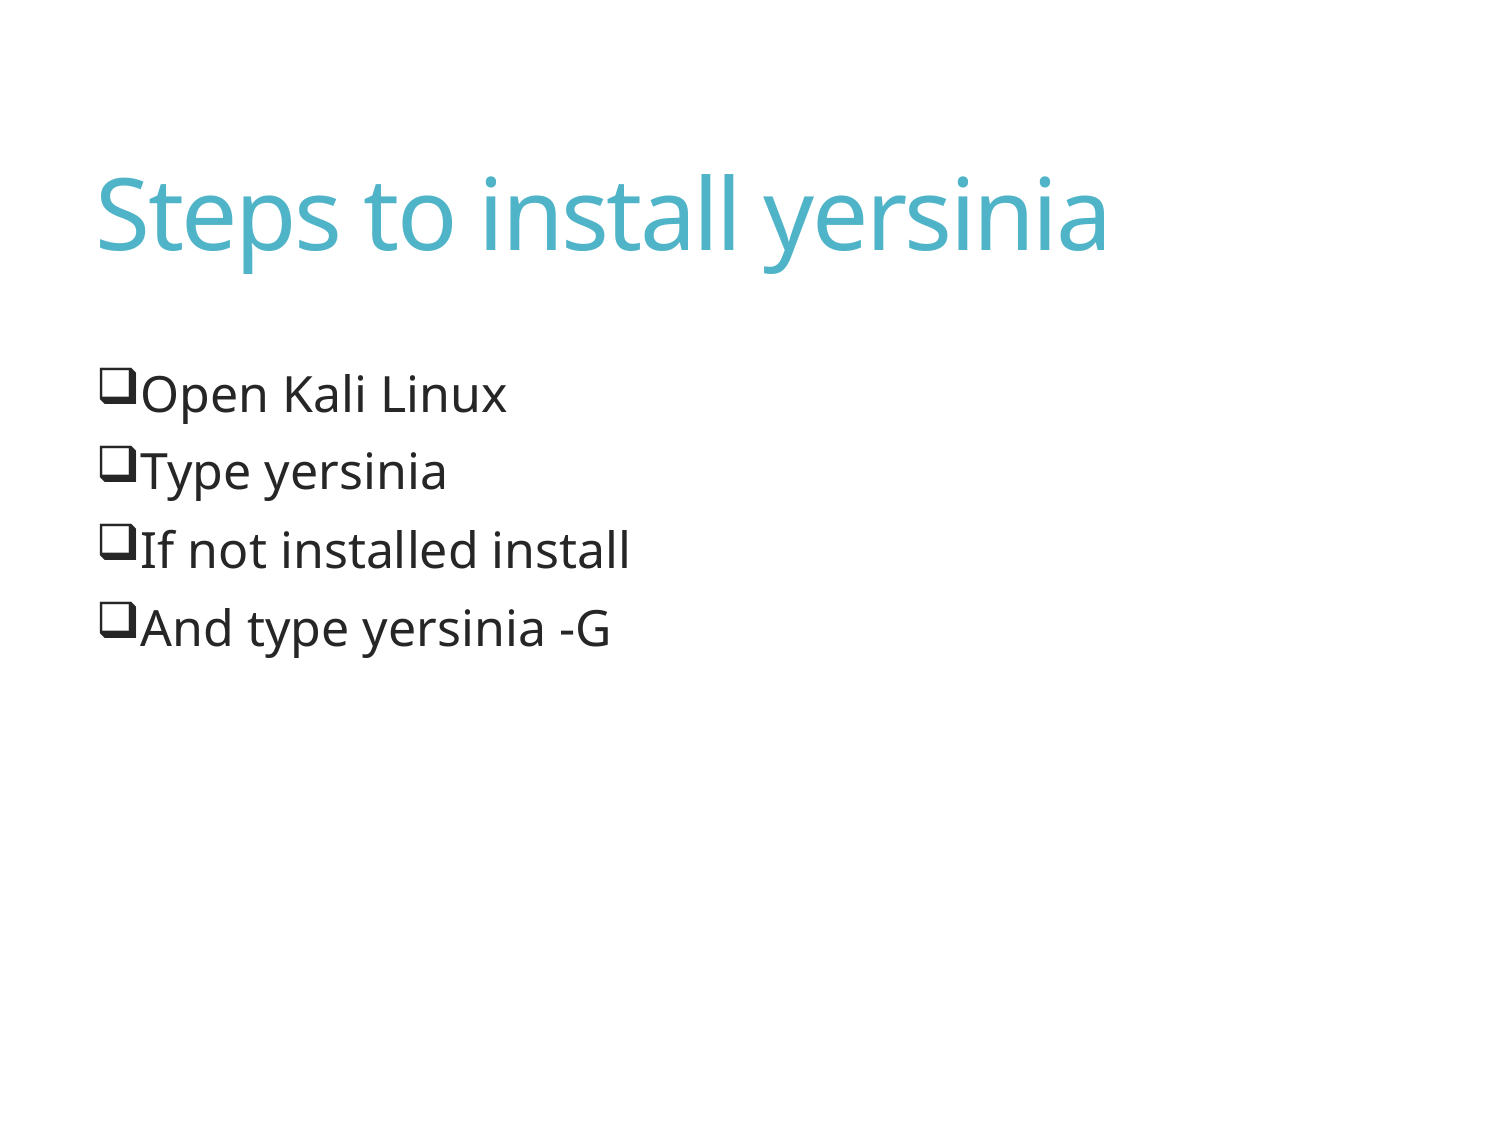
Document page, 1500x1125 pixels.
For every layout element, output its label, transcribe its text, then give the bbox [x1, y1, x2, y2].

list Open Kali Linux Type yersinia If not installed install And type yersinia -G [80, 363, 1404, 955]
title Steps to install yersinia [80, 81, 1407, 354]
